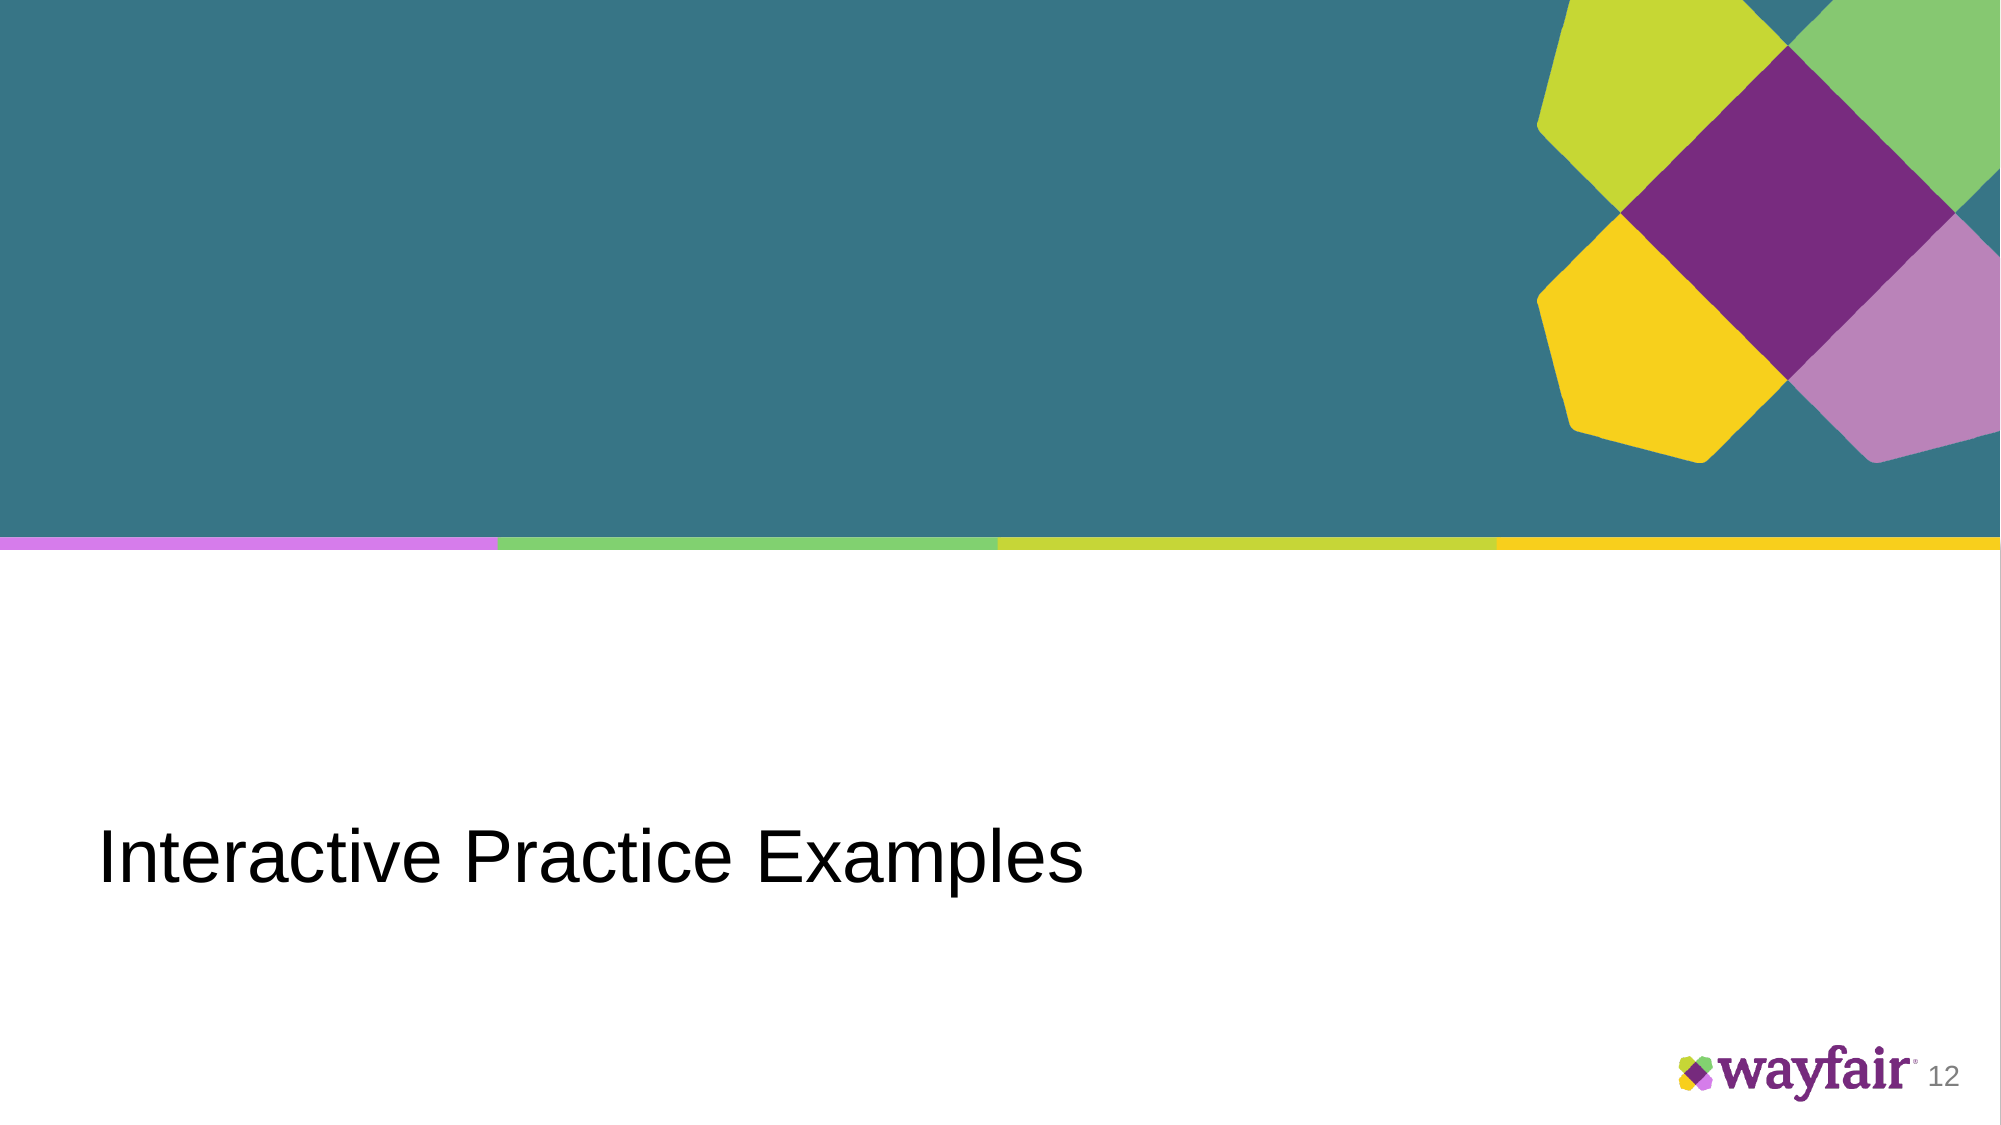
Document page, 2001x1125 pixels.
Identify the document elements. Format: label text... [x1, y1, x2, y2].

picture [1537, 0, 2001, 463]
picture [1662, 1026, 1933, 1117]
title Interactive Practice Examples [82, 800, 1918, 905]
